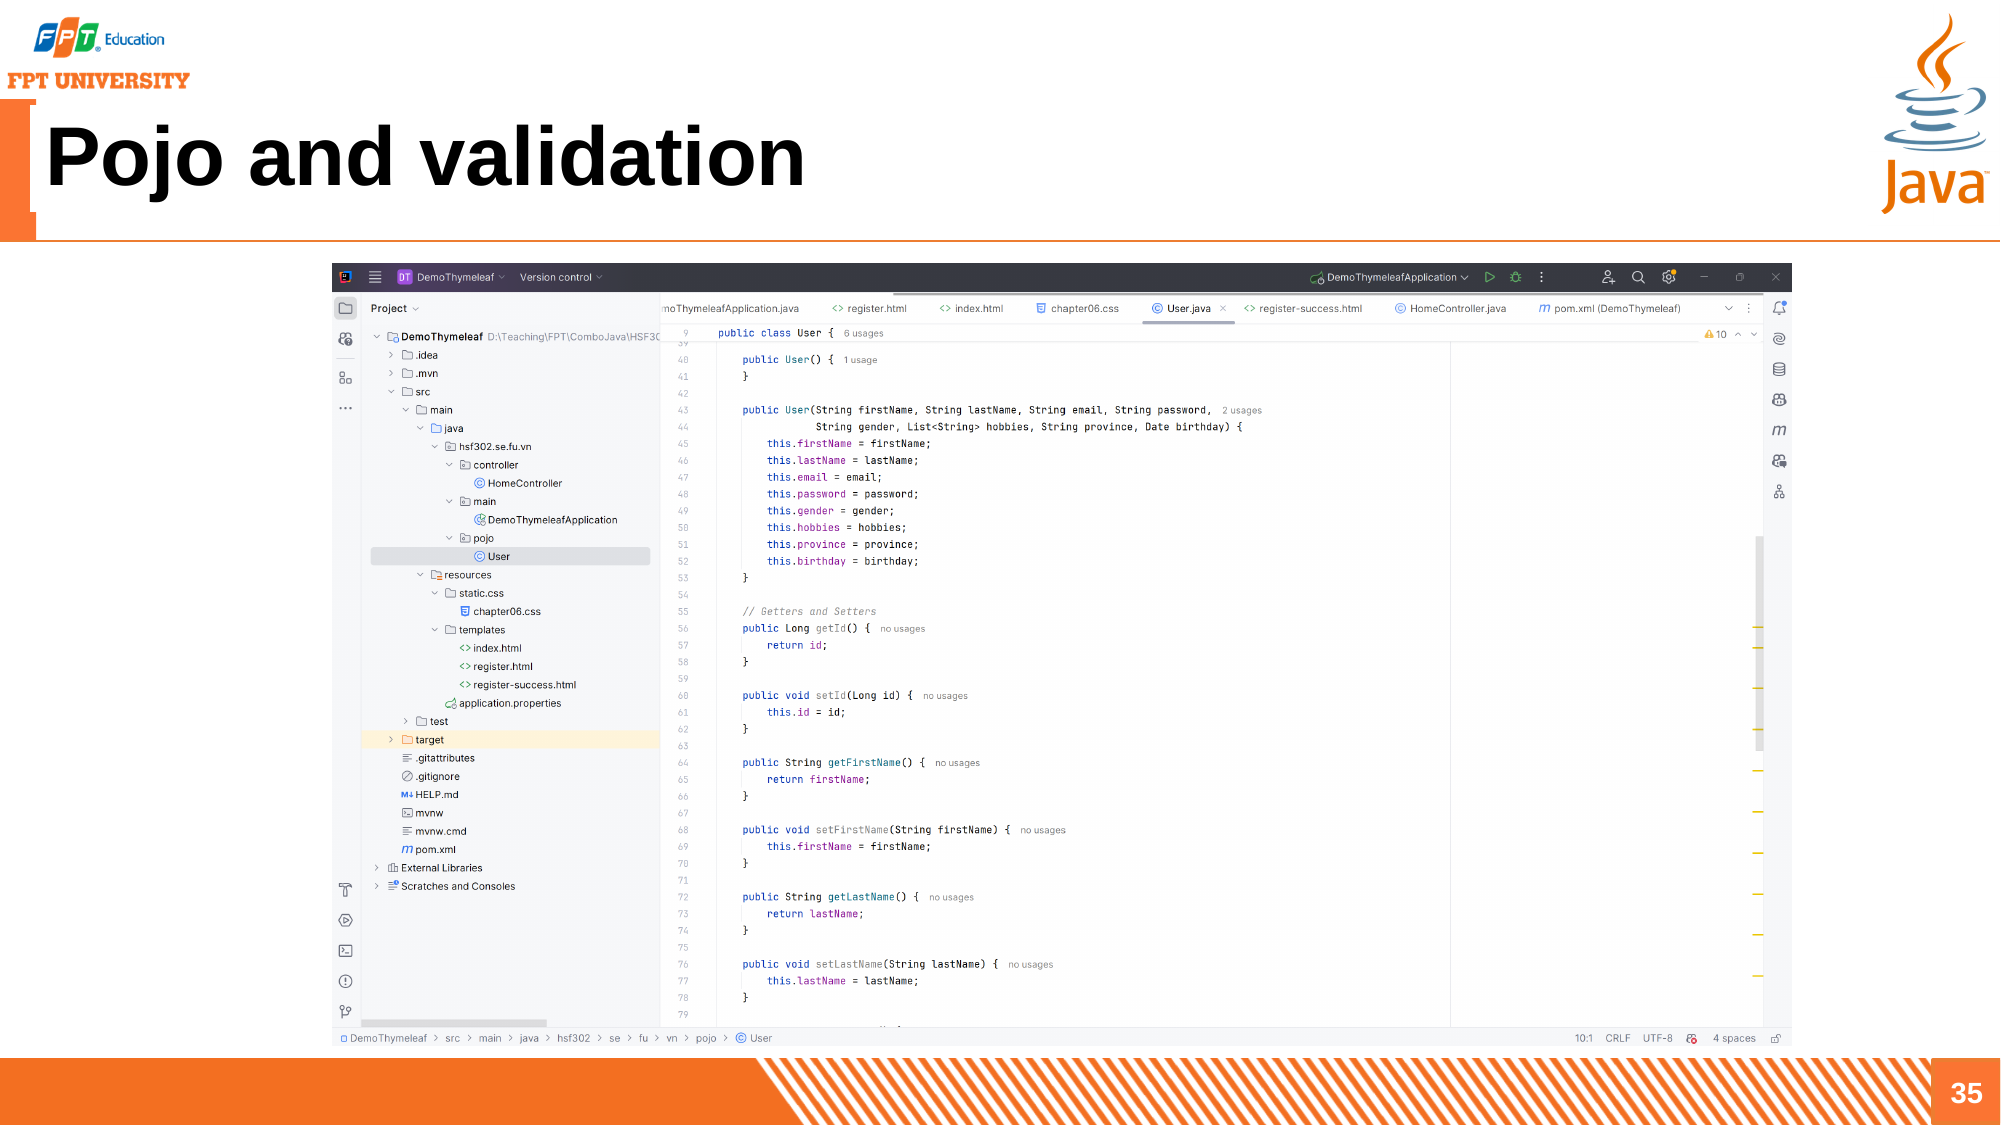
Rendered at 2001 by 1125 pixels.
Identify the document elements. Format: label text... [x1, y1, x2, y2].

title Pojo and validation [30, 105, 1863, 212]
slide_number 35 [1933, 1059, 2000, 1124]
picture [1868, 4, 2000, 226]
picture [0, 1058, 1934, 1125]
picture [331, 263, 1792, 1046]
picture [0, 2, 197, 99]
